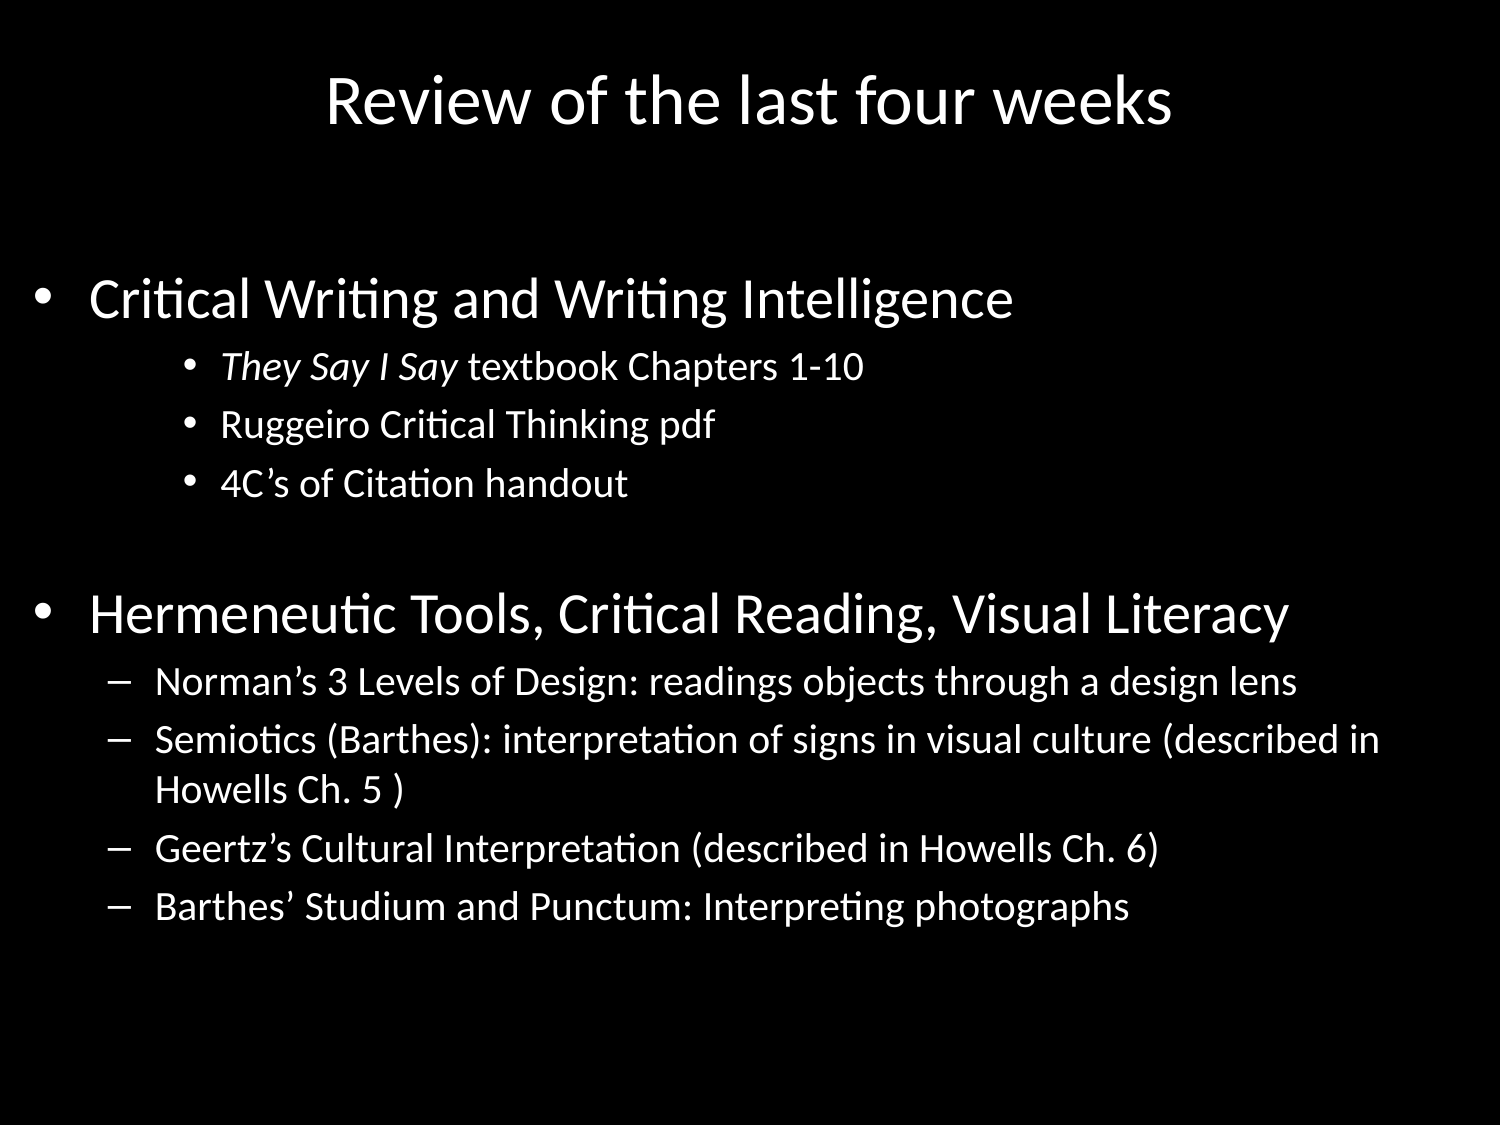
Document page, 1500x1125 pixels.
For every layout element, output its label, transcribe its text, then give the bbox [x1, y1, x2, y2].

title Review of the last four weeks [75, 45, 1425, 191]
list Critical Writing and Writing Intelligence They Say I Say textbook Chapters 1-10 Ruggeiro Critical Thinking pdf 4C’s of Citation handout Hermeneutic Tools, Critical Reading, Visual Literacy Norman’s 3 Levels of Design: readings objects through a design lens Semiotics (Barthes): interpretation of signs in visual culture (described in Howells Ch. 5 ) Geertz’s Cultural Interpretation (described in Howells Ch. 6) Barthes’ Studium and Punctum: Interpreting photographs [17, 191, 1483, 983]
